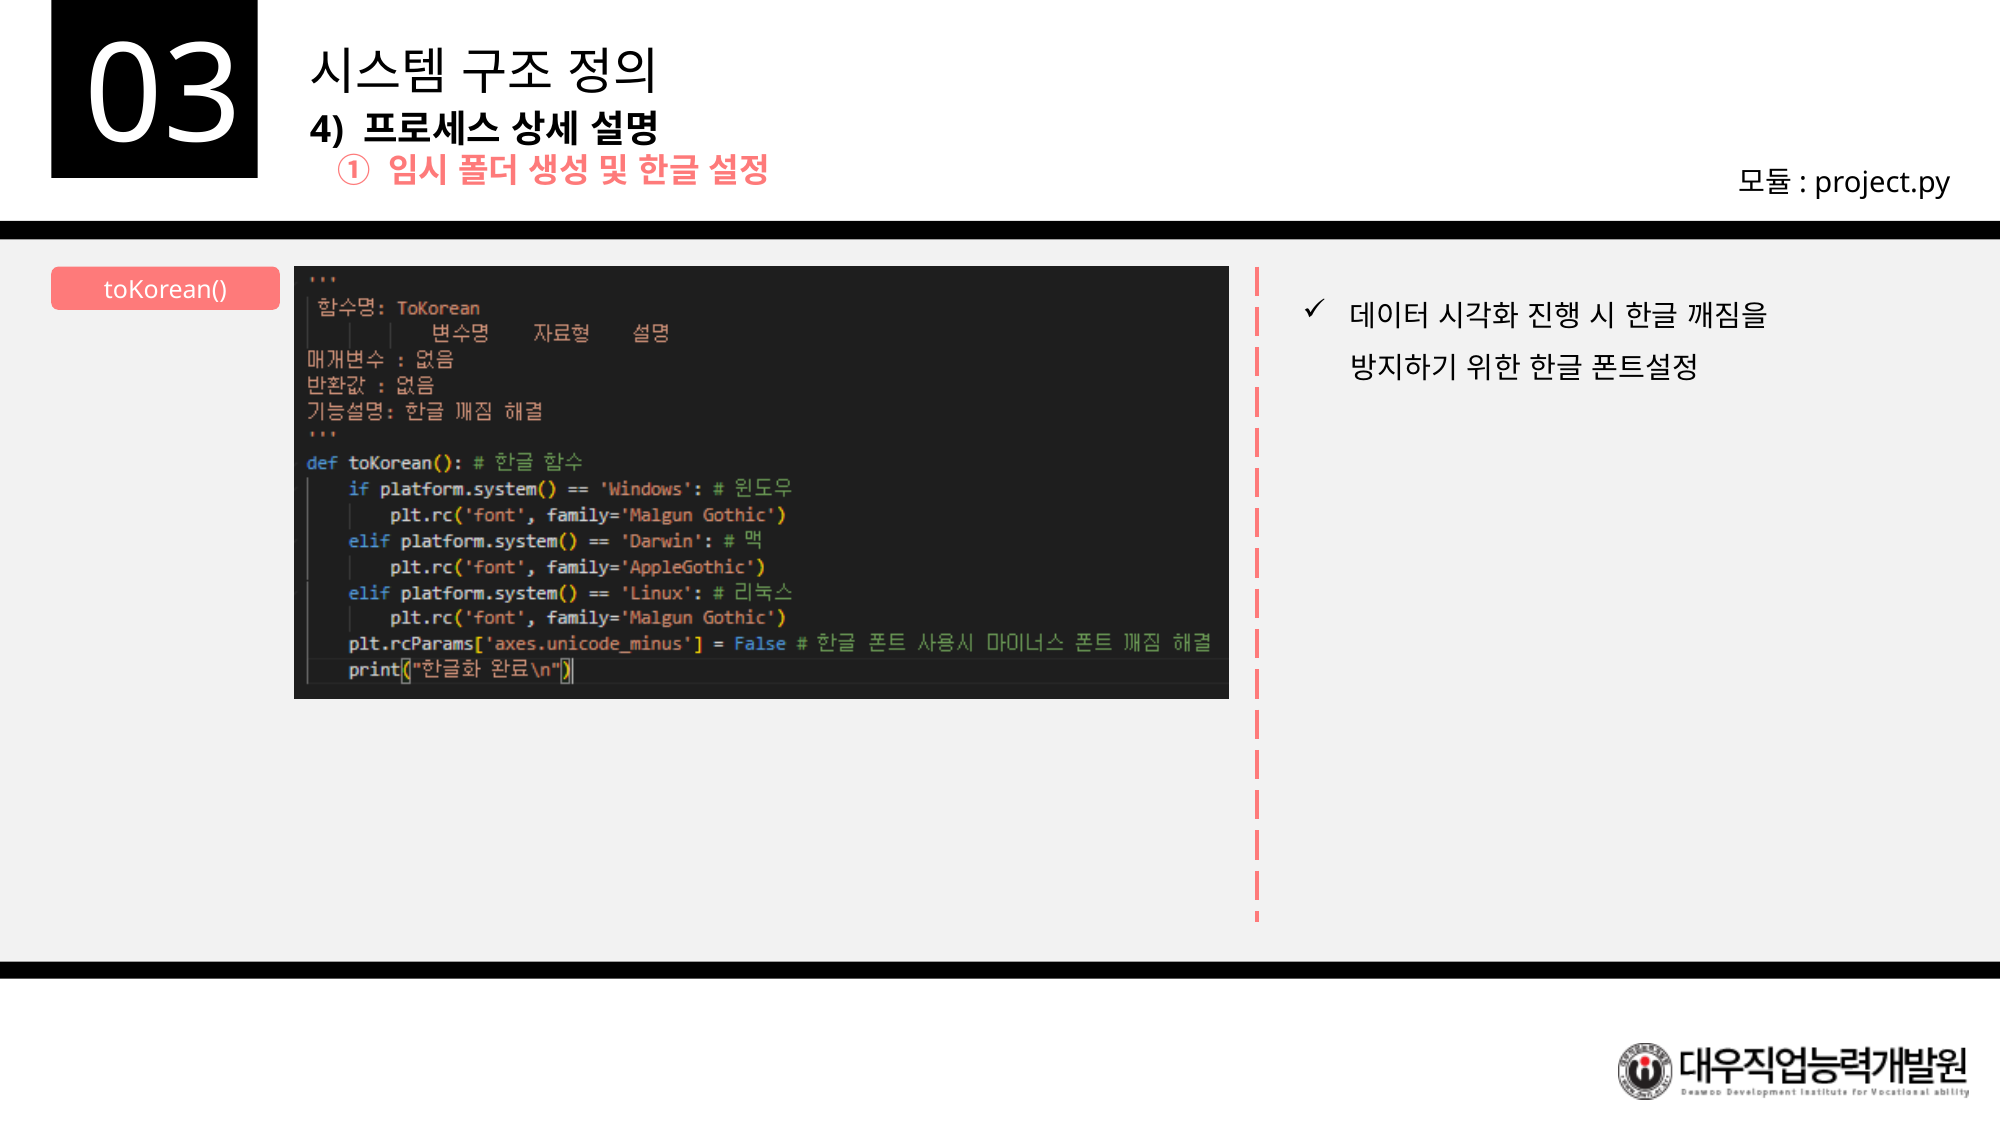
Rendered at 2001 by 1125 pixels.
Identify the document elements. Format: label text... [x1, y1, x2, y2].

text_box 03 [69, 0, 257, 176]
text_box 모듈: project.py [1723, 156, 2000, 207]
text_box [0, 238, 2000, 963]
text_box 4) 프로세스 상세 설명 ① 임시 폴더 생성 및 한글 설정 [295, 97, 786, 197]
picture [1618, 1043, 1969, 1100]
text_box [50, 0, 259, 179]
text_box 데이터 시각화 진행 시 한글 깨짐을 방지하기 위한 한글 폰트설정 [1287, 272, 2000, 392]
picture [294, 266, 1229, 700]
text_box [0, 220, 2000, 238]
text_box toKorean() [50, 265, 281, 311]
text_box [0, 963, 2000, 980]
text_box 시스템 구조 정의 [295, 31, 676, 97]
